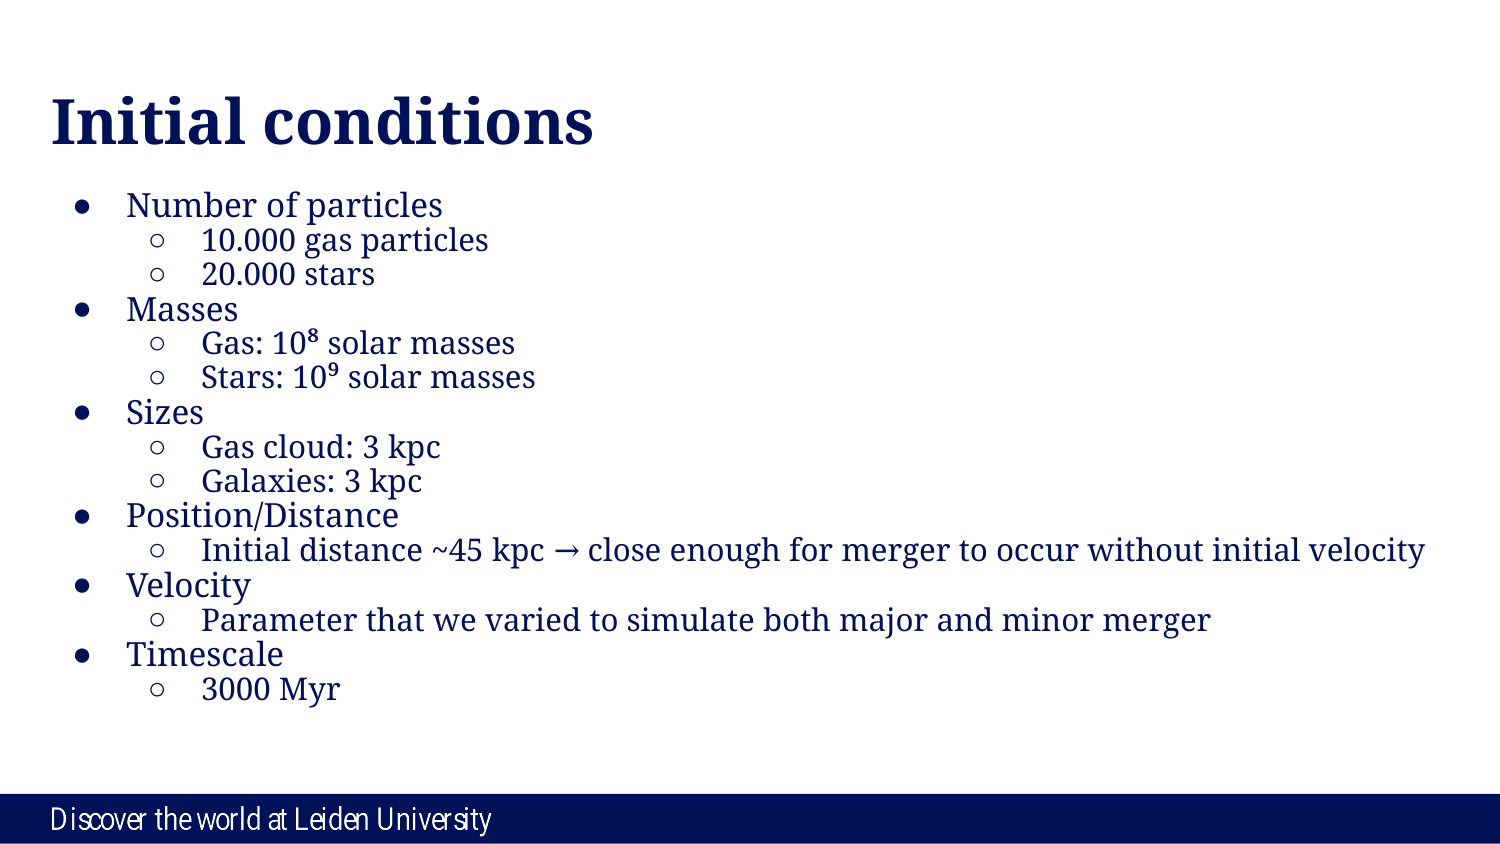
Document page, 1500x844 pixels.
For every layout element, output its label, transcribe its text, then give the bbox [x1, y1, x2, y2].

title Initial conditions [51, 72, 1449, 167]
list Number of particles 10.000 gas particles 20.000 stars Masses Gas: 10⁸ solar masses Stars: 10⁹ solar masses Sizes Gas cloud: 3 kpc Galaxies: 3 kpc Position/Distance Initial distance ~45 kpc → close enough for merger to occur without initial velocity Velocity Parameter that we varied to simulate both major and minor merger Timescale 3000 Myr [51, 189, 1449, 750]
picture [49, 804, 492, 839]
